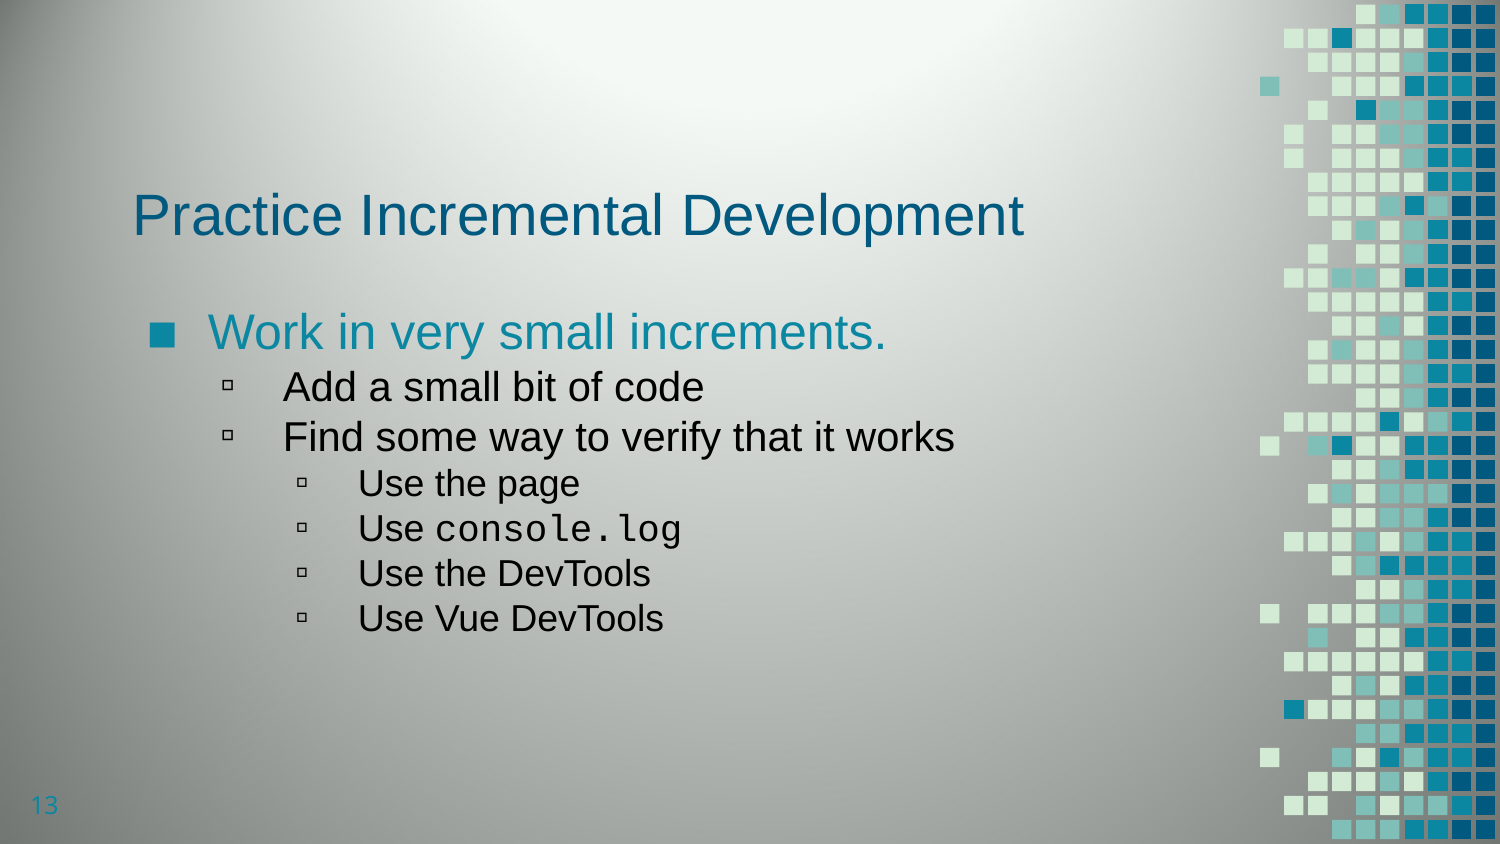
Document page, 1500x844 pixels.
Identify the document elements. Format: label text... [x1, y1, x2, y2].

slide_number 13 [15, 774, 105, 839]
list Work in very small increments. Add a small bit of code Find some way to verify that it works Use the page Use console.log Use the DevTools Use Vue DevTools [117, 284, 1227, 774]
title Practice Incremental Development [117, 121, 1227, 262]
picture [0, 0, 1500, 844]
